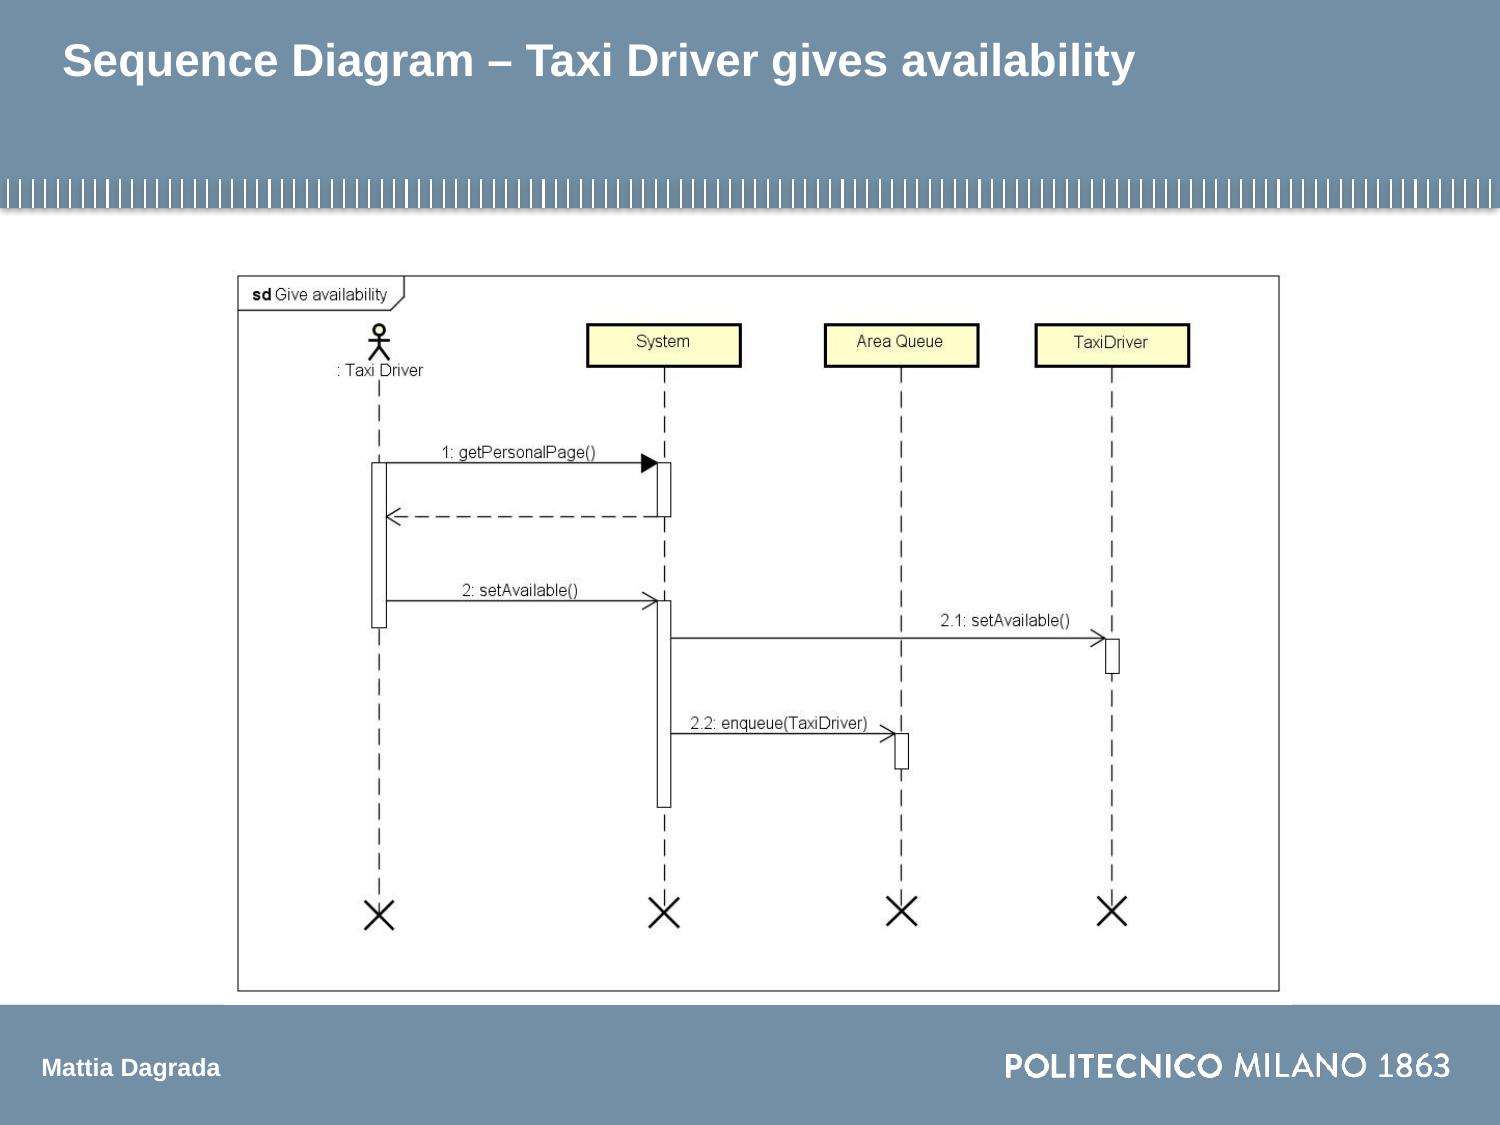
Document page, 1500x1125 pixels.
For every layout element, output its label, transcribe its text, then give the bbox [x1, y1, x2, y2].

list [223, 262, 1292, 1006]
title Sequence Diagram – Taxi Driver gives availability [47, 22, 1455, 161]
picture [999, 1041, 1456, 1089]
